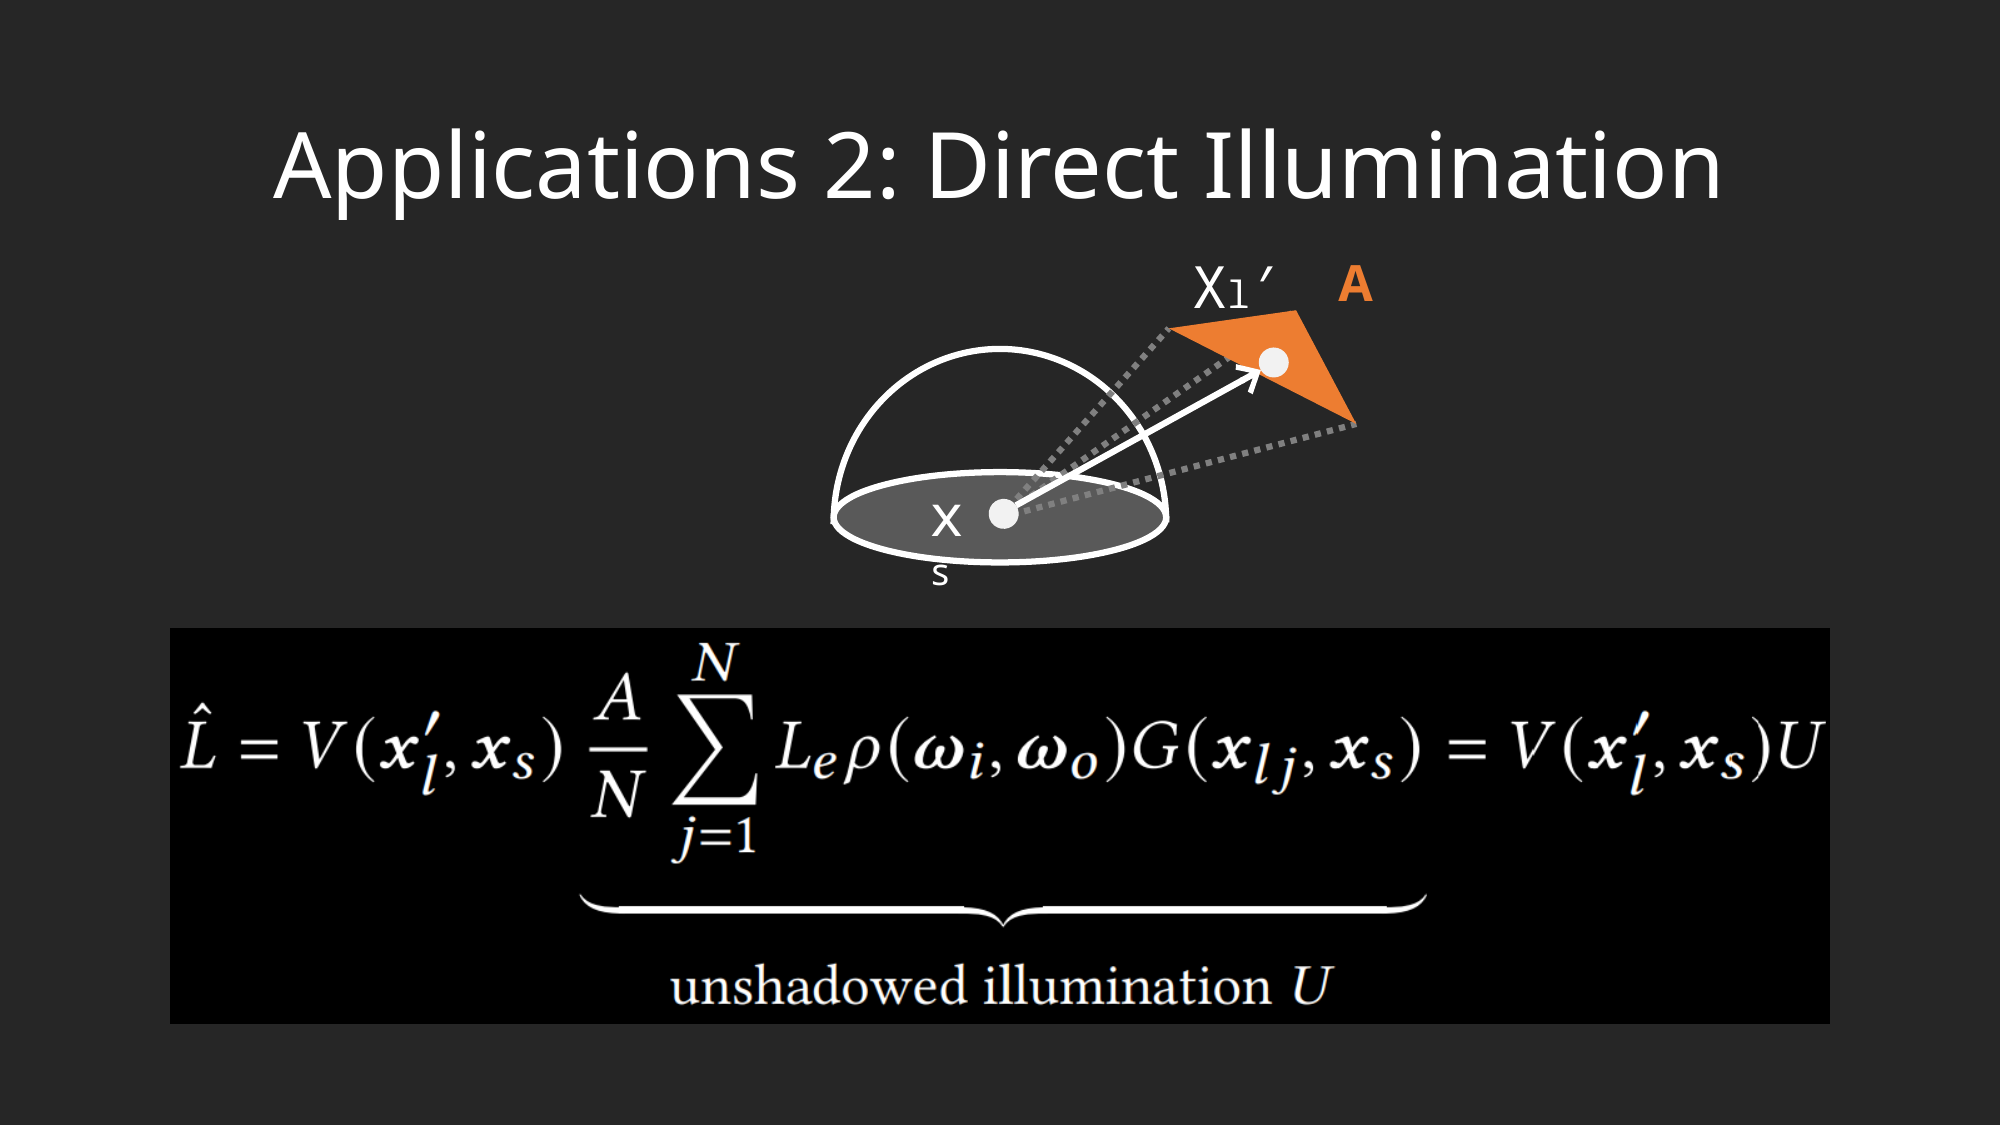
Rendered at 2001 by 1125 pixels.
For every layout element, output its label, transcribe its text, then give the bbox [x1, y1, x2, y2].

title Applications 2: Direct Illumination [137, 59, 1863, 278]
text_box [987, 498, 1020, 530]
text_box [999, 310, 1296, 518]
text_box [833, 348, 999, 525]
text_box [1018, 518, 1167, 523]
text_box A [1323, 244, 1393, 319]
text_box xs [914, 470, 999, 600]
text_box [1296, 322, 1359, 427]
text_box [999, 523, 1166, 564]
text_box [1016, 370, 1261, 506]
text_box [834, 524, 914, 558]
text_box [169, 628, 1830, 1024]
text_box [1296, 423, 1357, 518]
text_box Xl′ [1177, 242, 1304, 328]
